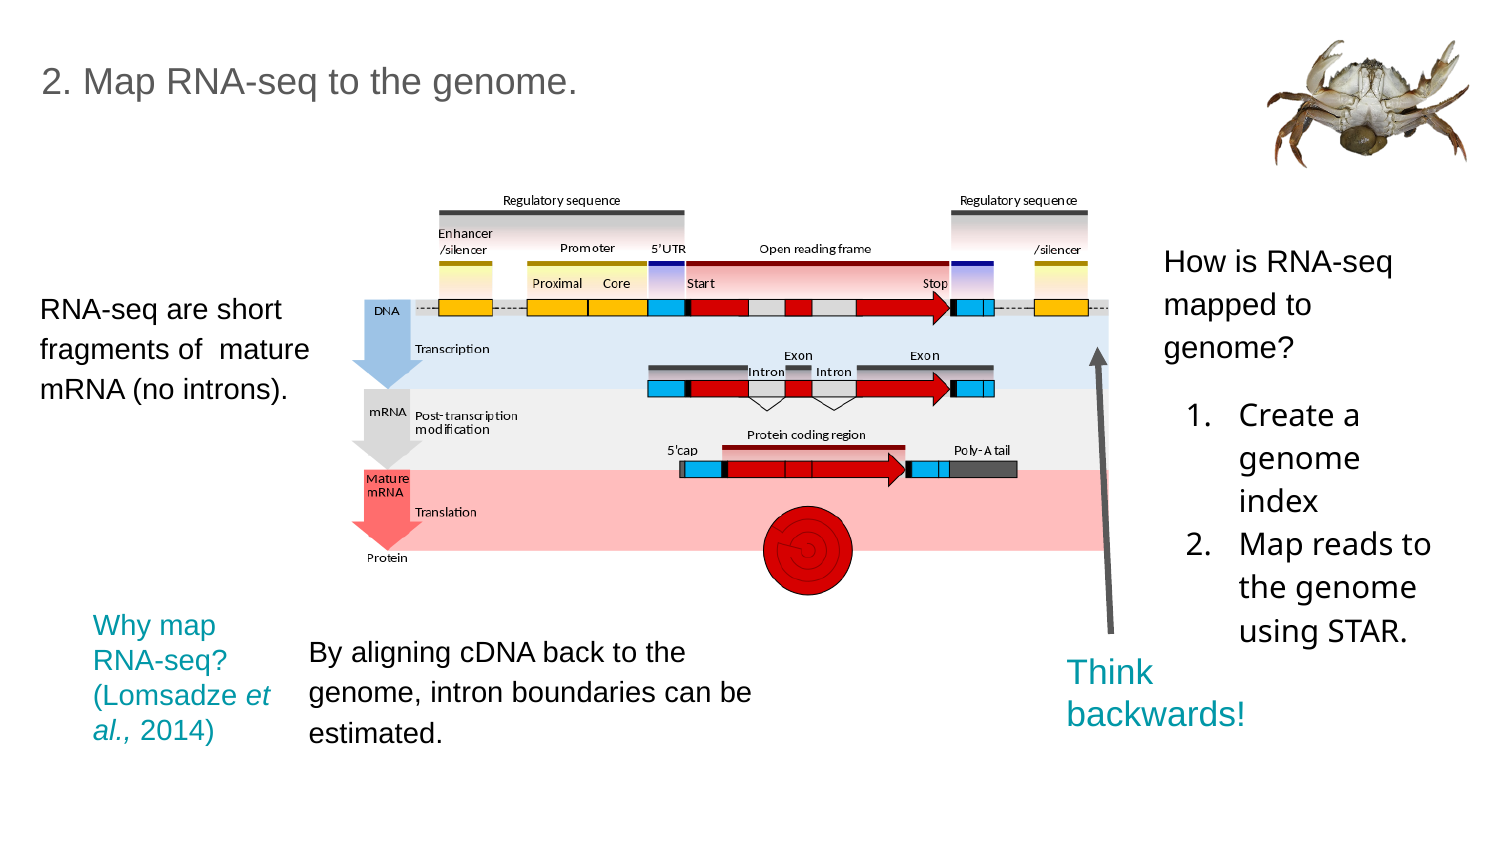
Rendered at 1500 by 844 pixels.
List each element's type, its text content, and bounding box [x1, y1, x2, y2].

text_box How is RNA-seq mapped to genome? Create a genome index Map reads to the genome using STAR. [1148, 220, 1460, 734]
text_box RNA-seq are short fragments of mature mRNA (no introns). [24, 270, 343, 475]
picture [348, 189, 1112, 600]
title 2. Map RNA-seq to the genome. [26, 35, 1248, 130]
picture [1253, 15, 1481, 213]
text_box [1097, 346, 1112, 635]
text_box Think backwards! [1051, 633, 1298, 749]
text_box By aligning cDNA back to the genome, intron boundaries can be estimated. [293, 613, 786, 764]
text_box Why map RNA-seq? (Lomsadze et al., 2014) [77, 591, 294, 762]
